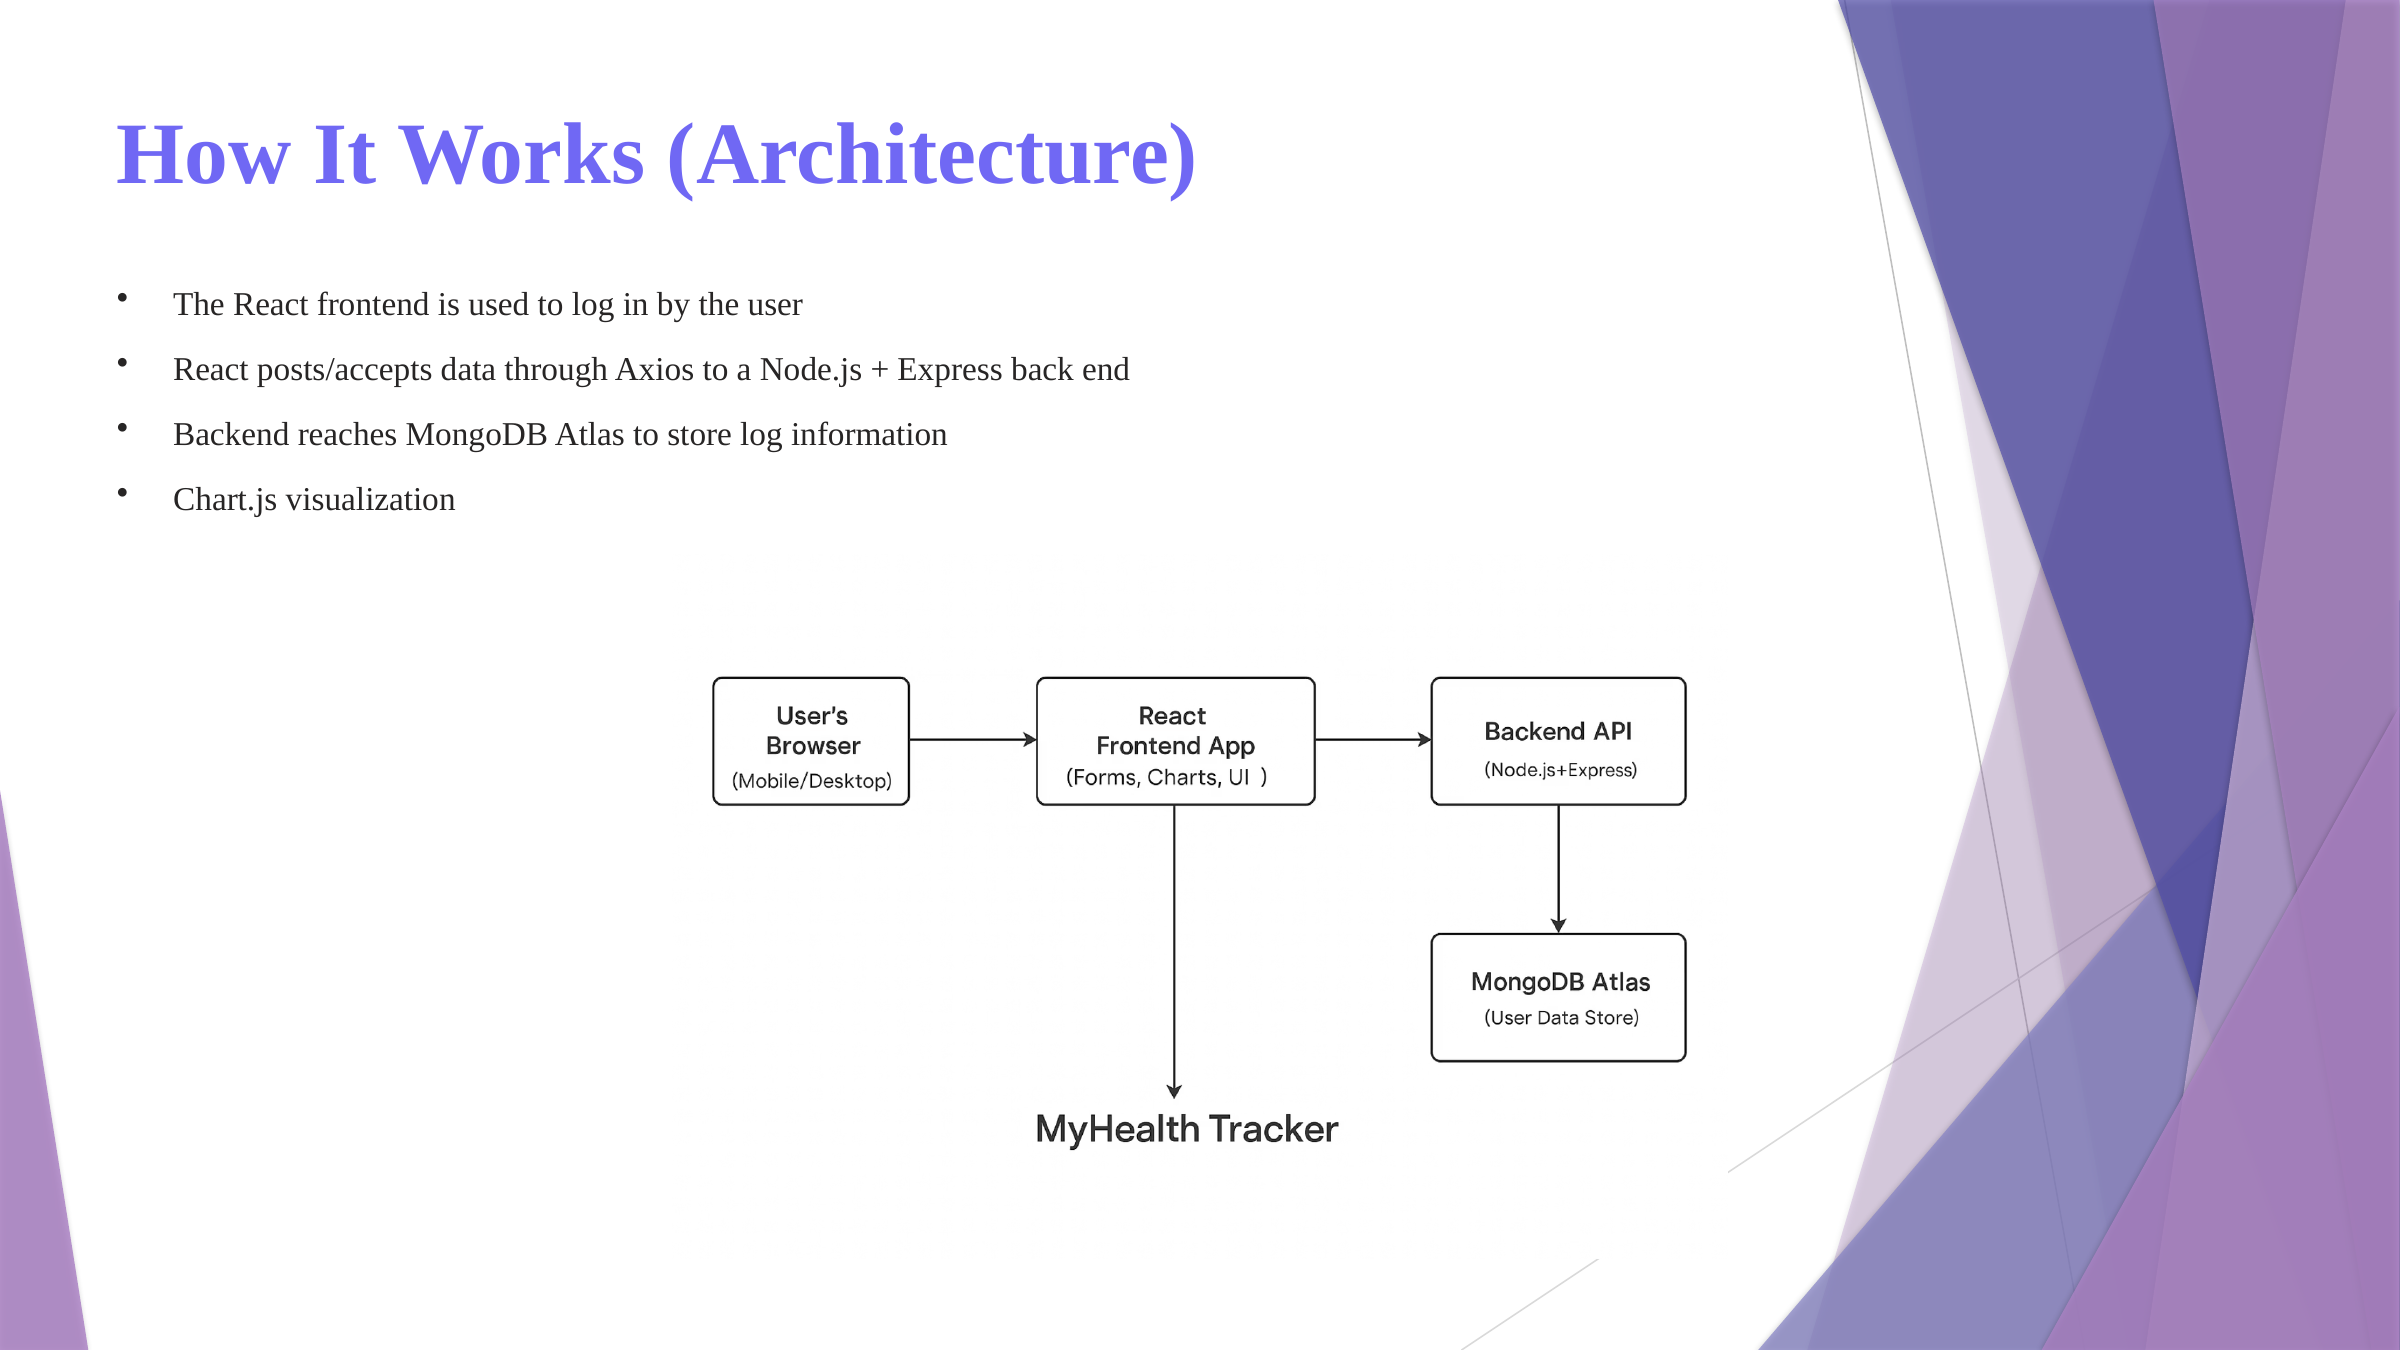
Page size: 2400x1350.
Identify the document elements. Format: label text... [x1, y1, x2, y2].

text_box How It Works (Architecture) [116, 91, 1202, 202]
text_box Chart.js visualization [116, 463, 2284, 518]
text_box The React frontend is used to log in by the user [116, 268, 2284, 322]
picture [671, 554, 1728, 1259]
text_box React posts/accepts data through Axios to a Node.js + Express back end [116, 333, 2284, 388]
text_box Backend reaches MongoDB Atlas to store log information [116, 398, 2284, 453]
